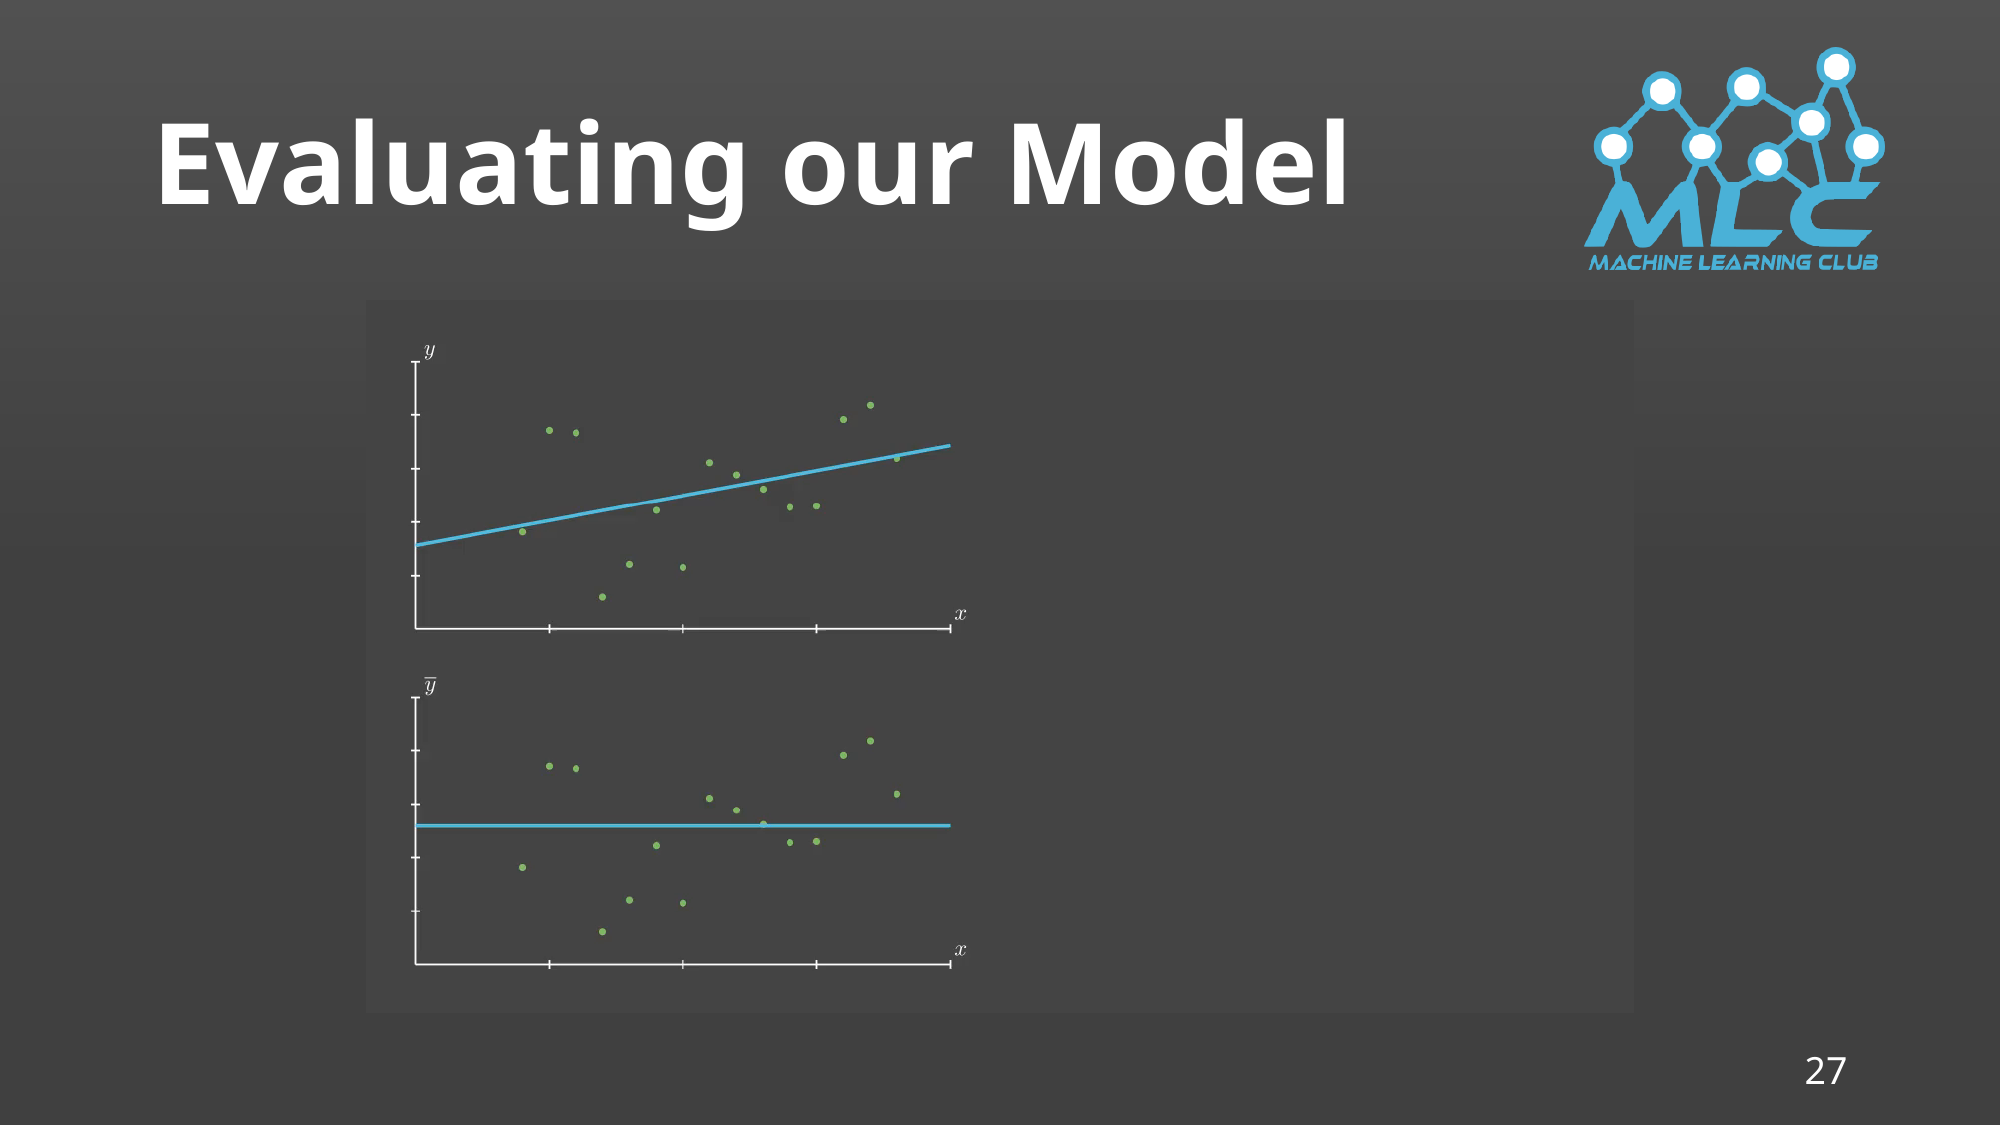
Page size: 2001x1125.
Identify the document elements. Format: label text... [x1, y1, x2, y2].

title Evaluating our Model [137, 59, 1571, 278]
picture [1584, 47, 1885, 270]
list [365, 299, 1635, 1014]
slide_number 27 [1412, 1042, 1863, 1103]
